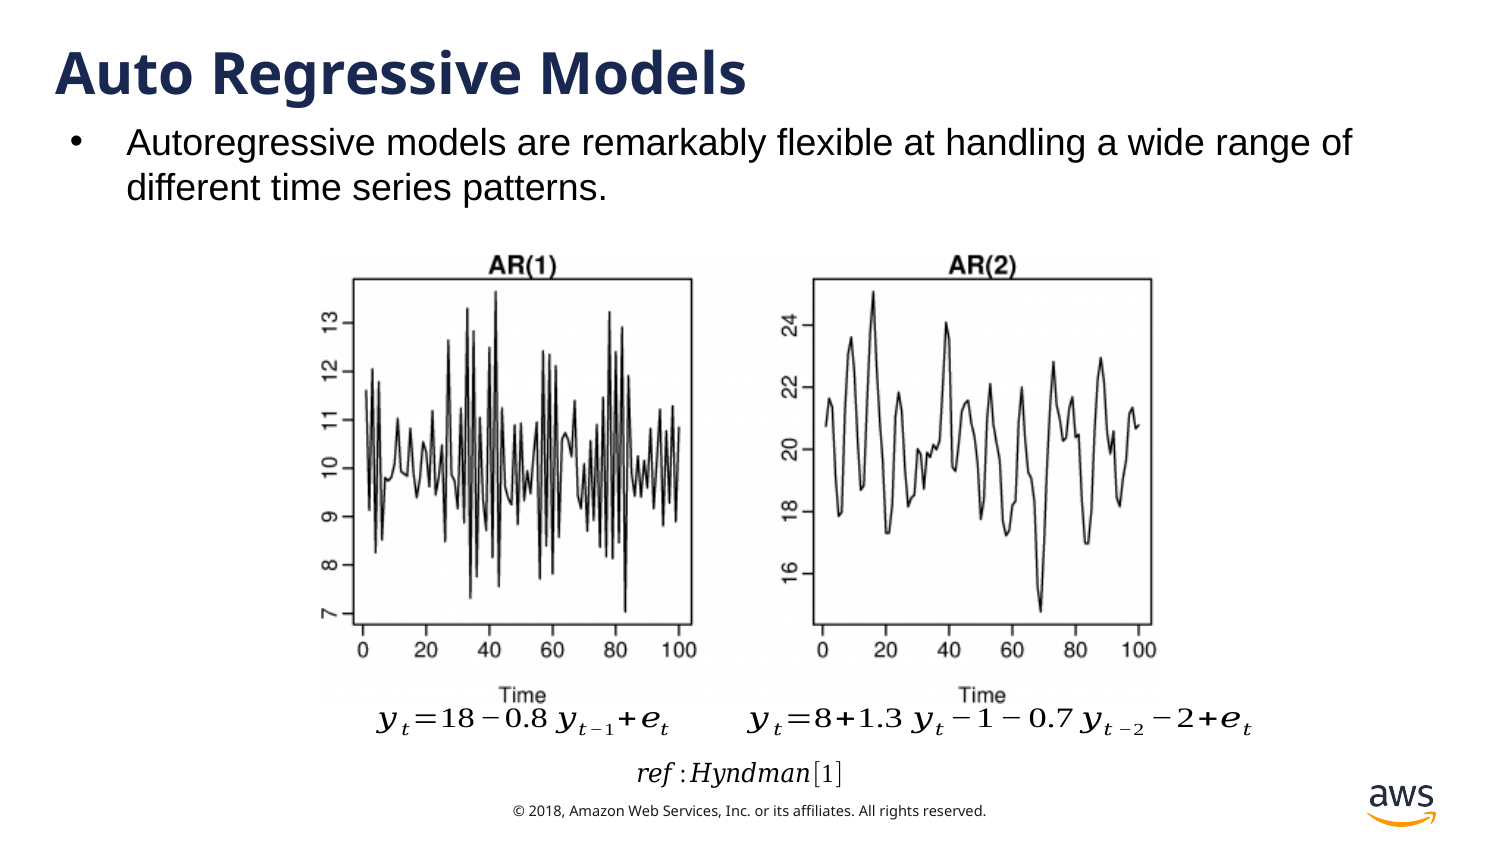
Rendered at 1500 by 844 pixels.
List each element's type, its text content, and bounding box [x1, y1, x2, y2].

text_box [321, 254, 1254, 739]
picture [1367, 785, 1436, 827]
title Auto Regressive Models [55, 28, 1402, 110]
text_box Autoregressive models are remarkably flexible at handling a wide range of different time series patterns. [55, 110, 1402, 216]
